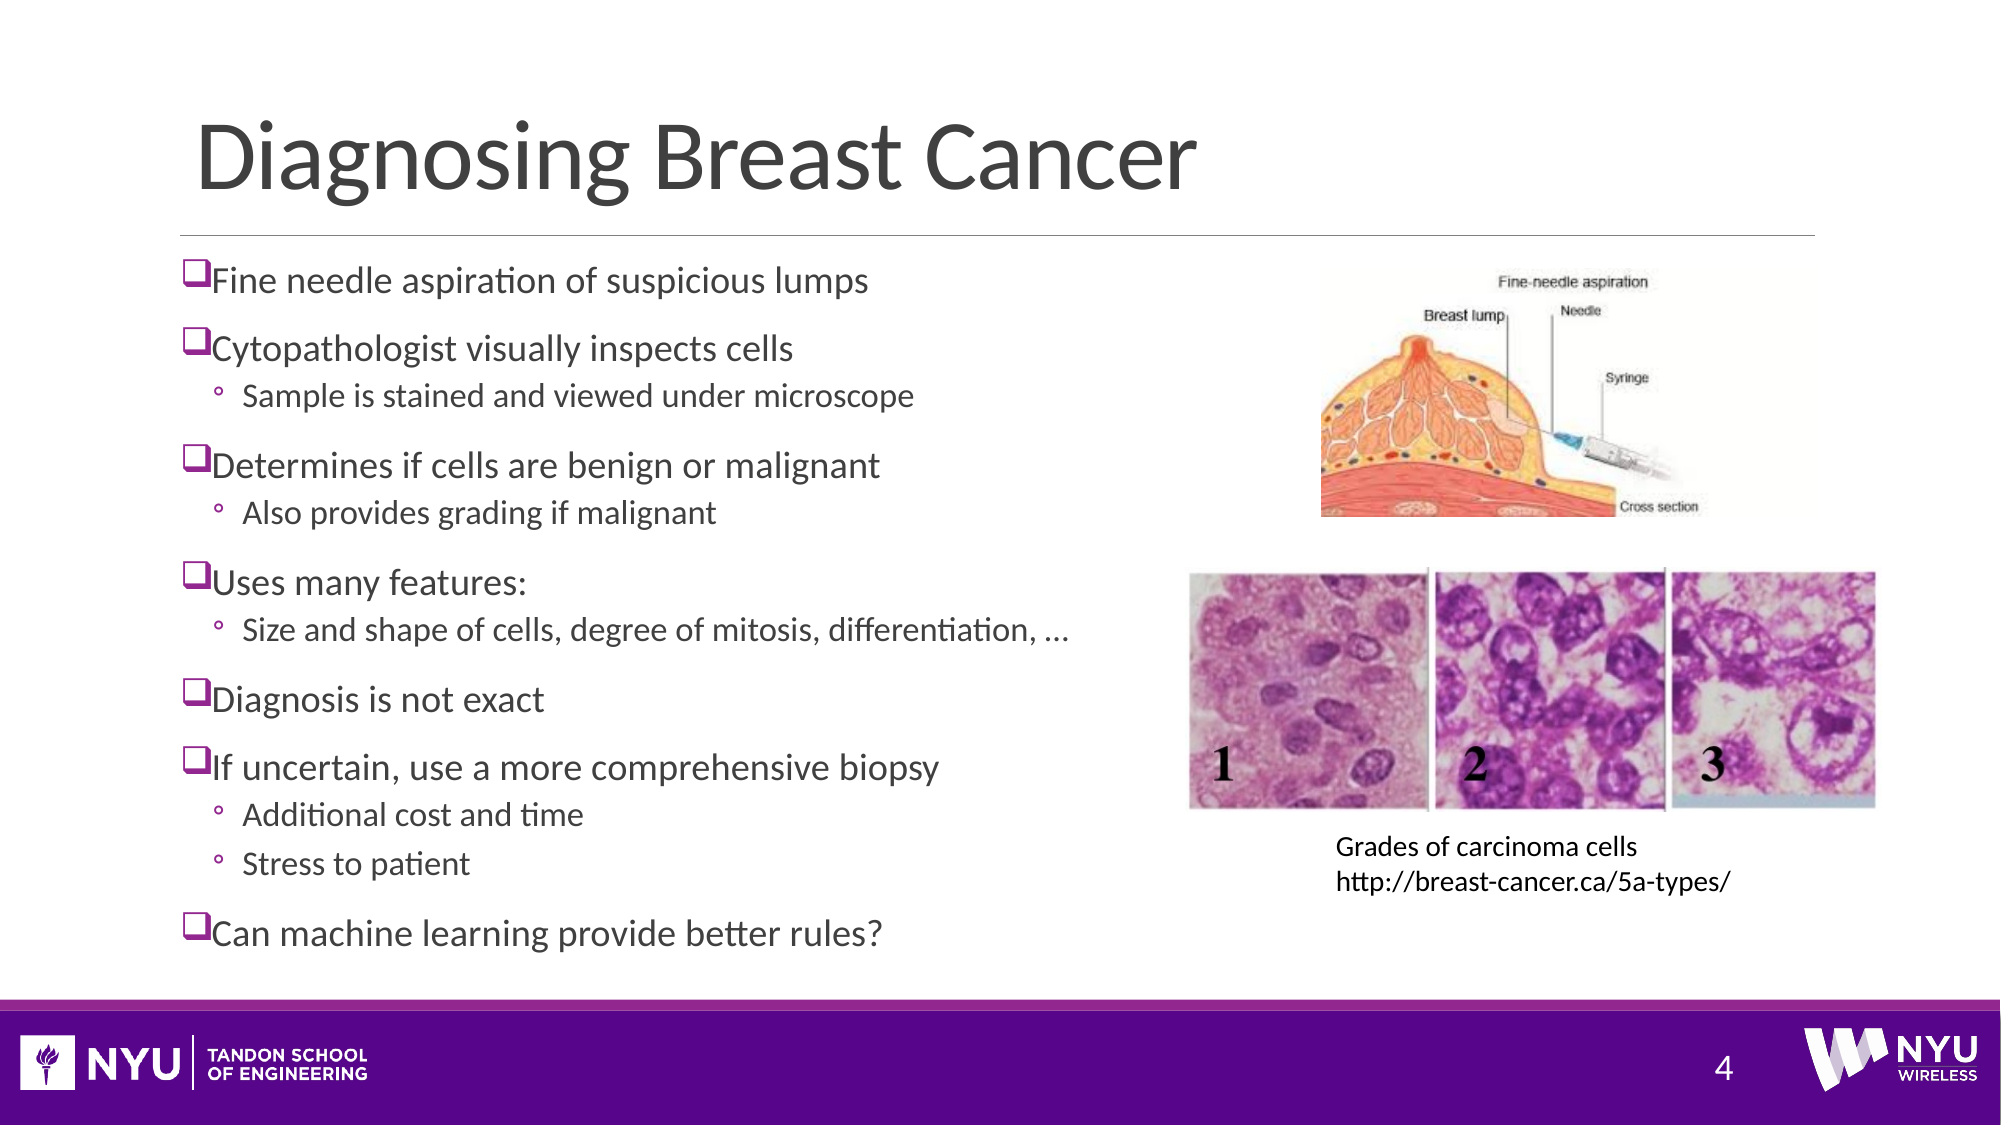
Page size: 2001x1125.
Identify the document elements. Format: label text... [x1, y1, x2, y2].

list Fine needle aspiration of suspicious lumps Cytopathologist visually inspects cells Sample is stained and viewed under microscope Determines if cells are benign or malignant Also provides grading if malignant Uses many features: Size and shape of cells, degree of mitosis, differentiation, … Diagnosis is not exact If uncertain, use a more comprehensive biopsy Additional cost and time Stress to patient Can machine learning provide better rules? [180, 252, 1132, 963]
picture [1184, 567, 1882, 812]
title Diagnosing Breast Cancer [180, 47, 1830, 218]
text_box Grades of carcinoma cells http://breast-cancer.ca/5a-types/ [1321, 820, 1887, 905]
picture [1320, 267, 1819, 518]
slide_number 4 [1533, 1035, 1749, 1096]
